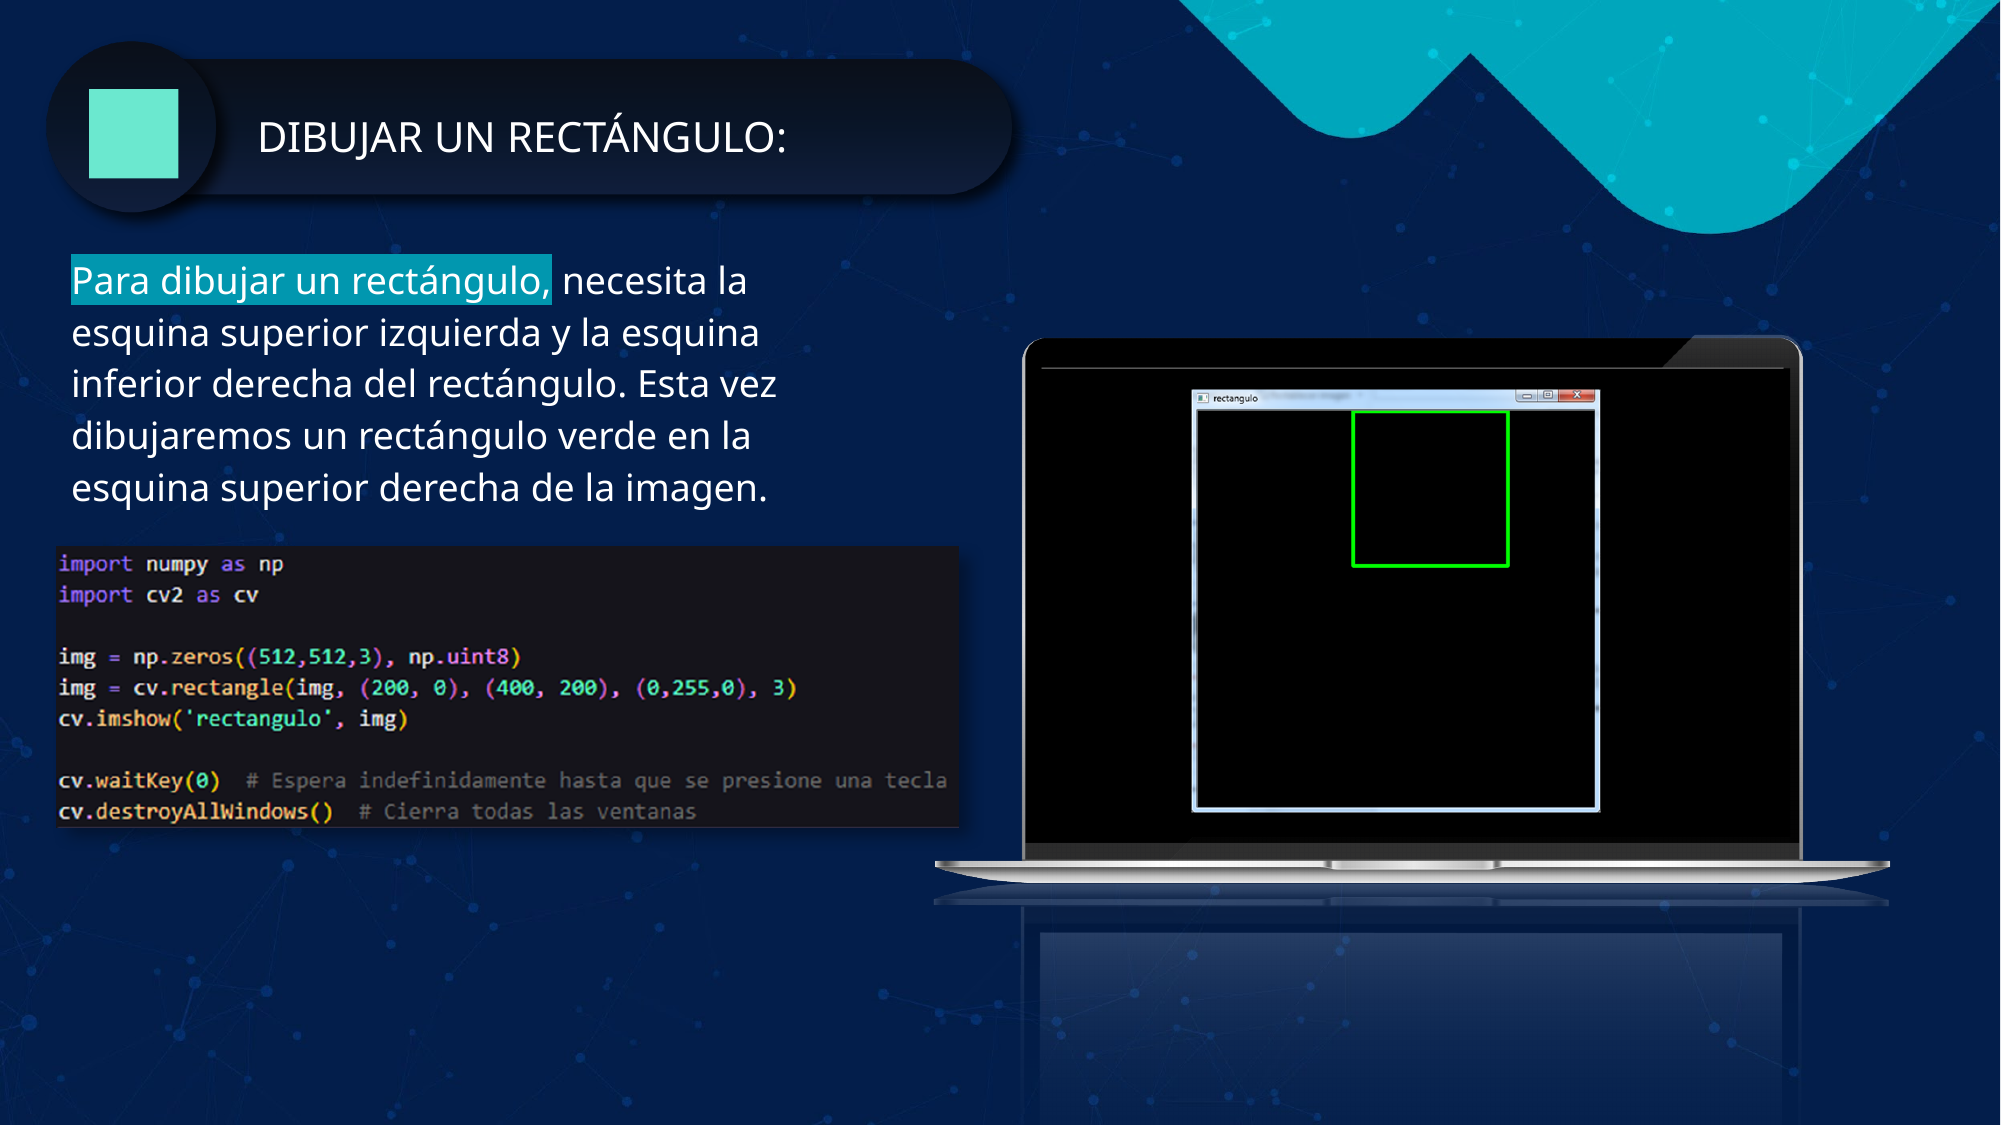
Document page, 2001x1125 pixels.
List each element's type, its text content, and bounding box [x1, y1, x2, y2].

text_box Para dibujar un rectángulo, necesita la esquina superior izquierda y la esquina inferior derecha del rectángulo. Esta vez dibujaremos un rectángulo verde en la esquina superior derecha de la imagen. [56, 241, 864, 505]
picture [0, 0, 2001, 1125]
